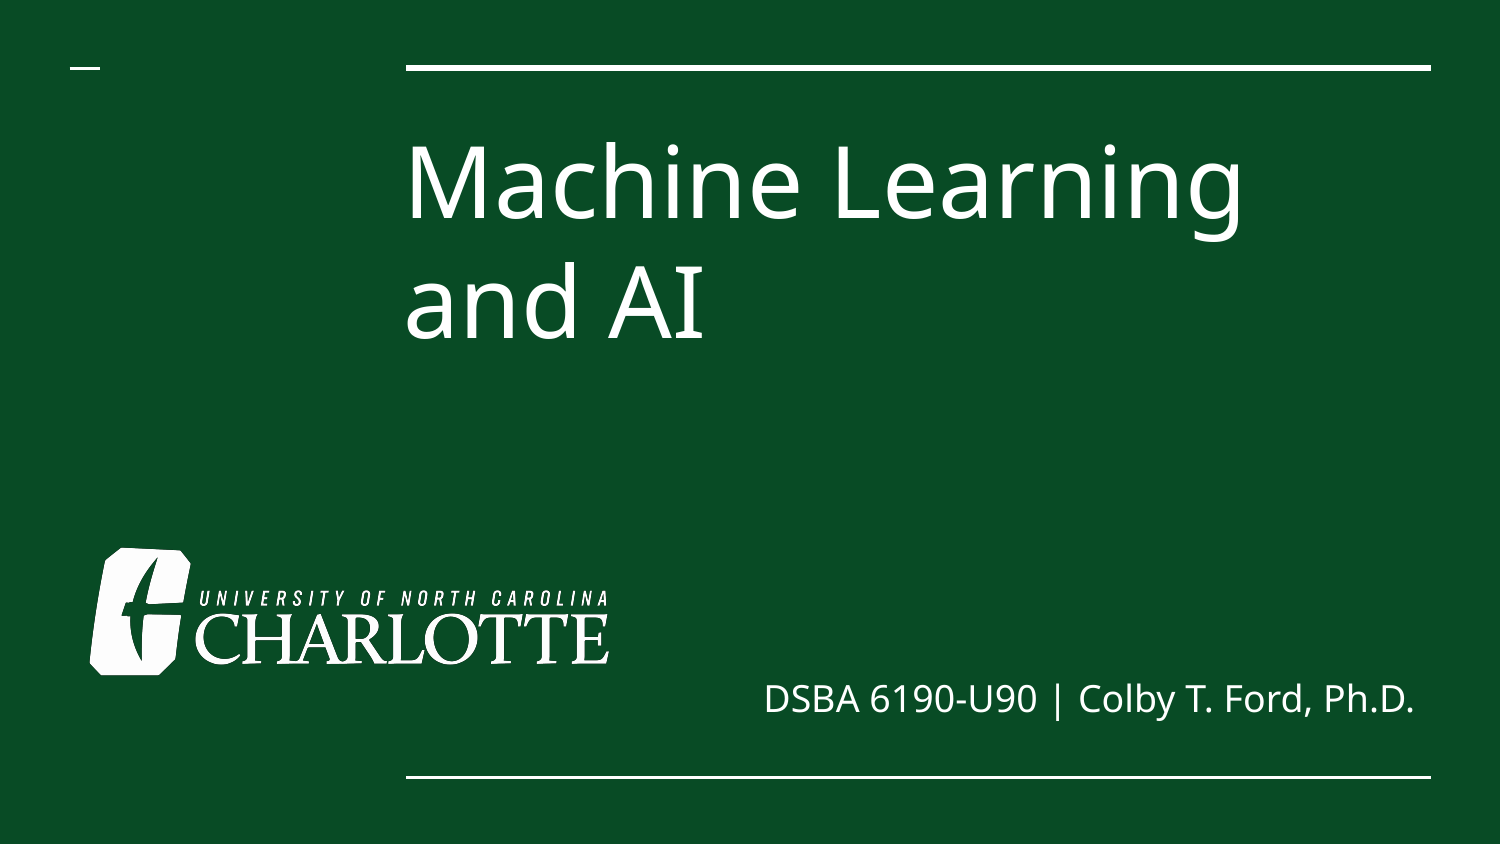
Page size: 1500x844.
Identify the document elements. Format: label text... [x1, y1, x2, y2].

subtitle DSBA 6190-U90 | Colby T. Ford, Ph.D. [630, 531, 1431, 735]
picture [68, 455, 626, 769]
title Machine Learning and AI [389, 103, 1428, 357]
